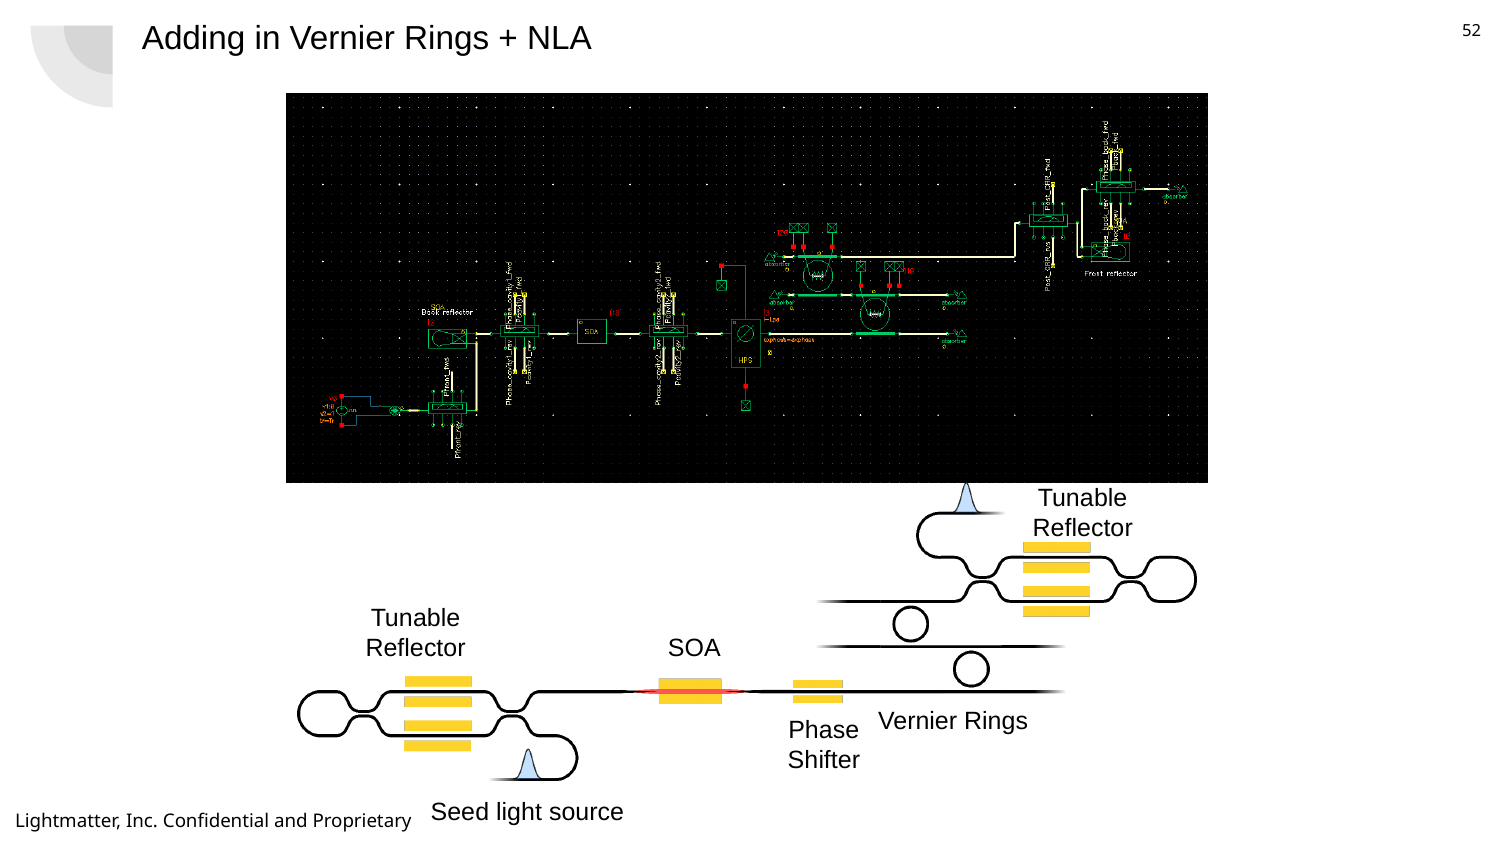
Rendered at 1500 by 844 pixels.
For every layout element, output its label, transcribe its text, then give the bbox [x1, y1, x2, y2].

picture [286, 93, 1209, 781]
title Adding in Vernier Rings + NLA [126, 0, 1281, 73]
text_box Seed light source [398, 789, 657, 841]
